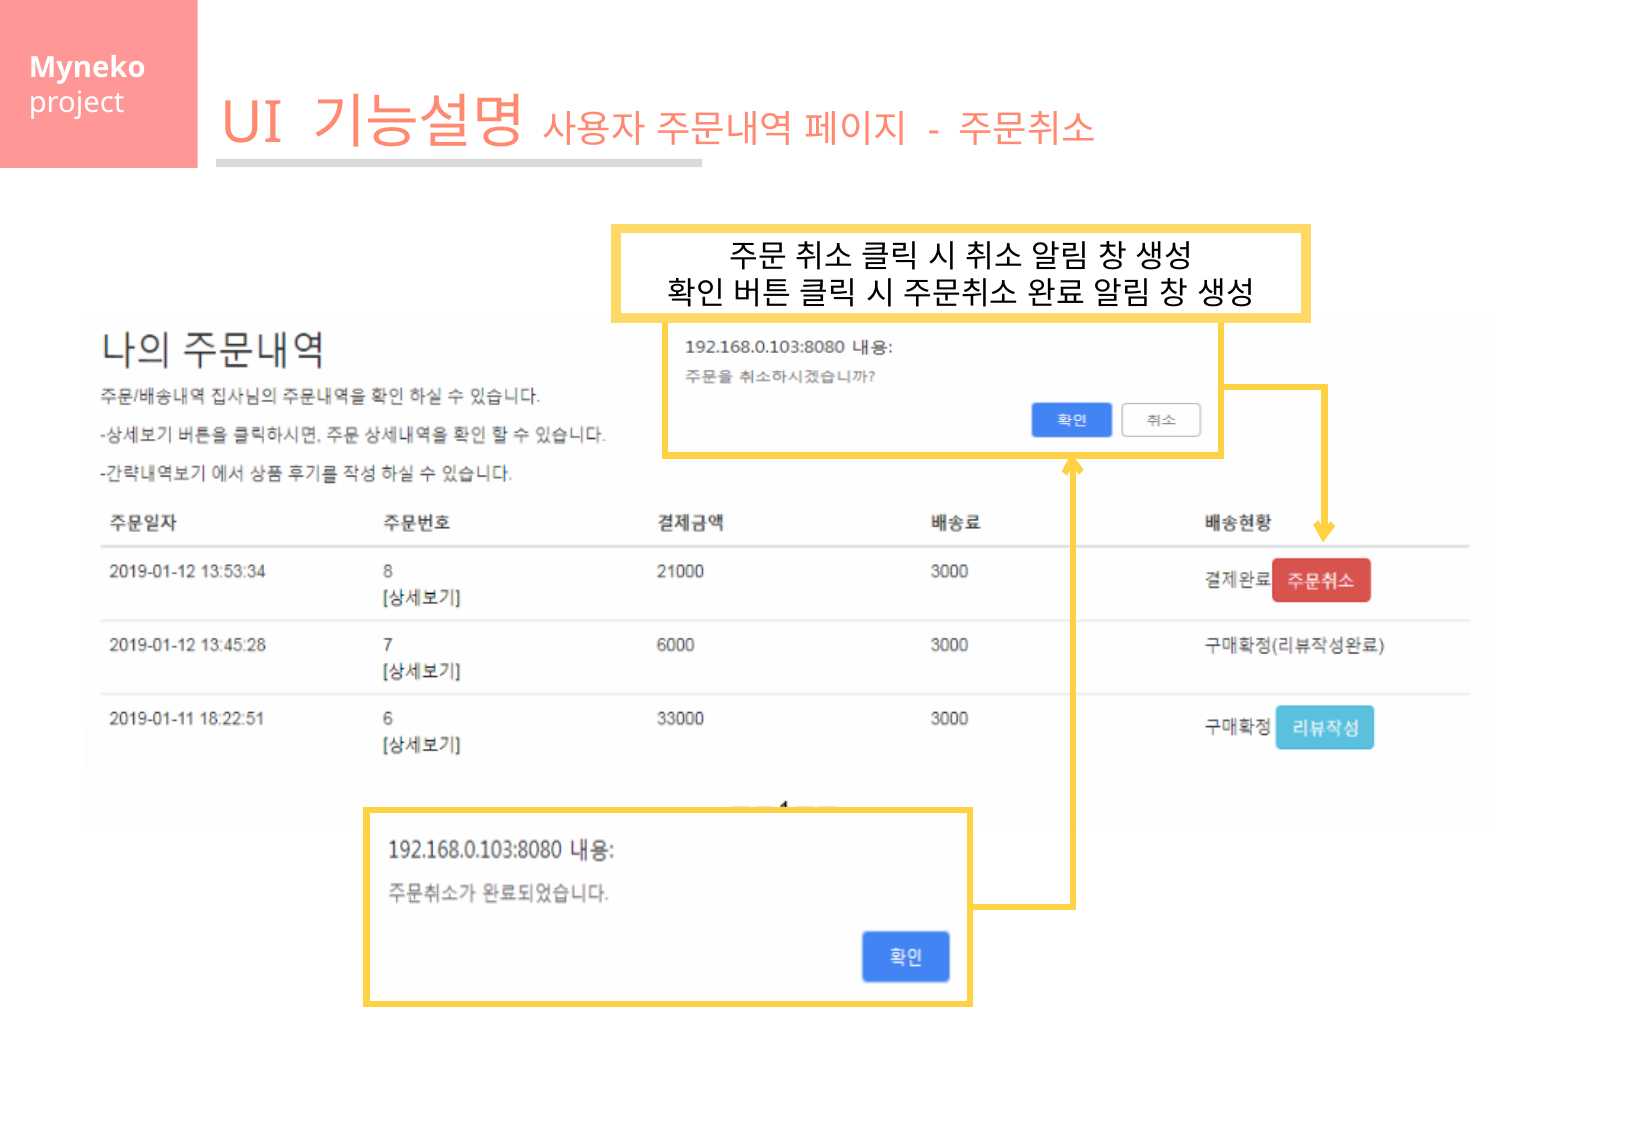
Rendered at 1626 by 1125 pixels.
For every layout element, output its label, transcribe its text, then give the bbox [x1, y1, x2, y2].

text_box [215, 160, 703, 168]
text_box Myneko project [16, 41, 180, 125]
text_box [0, 0, 199, 169]
picture [85, 319, 1495, 1001]
text_box UI 기능설명 사용자 주문내역 페이지 - 주문취소 [208, 77, 1370, 160]
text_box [966, 453, 1072, 907]
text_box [1217, 387, 1323, 543]
text_box 주문 취소 클릭 시 취소 알림 창 생성 확인 버튼 클릭 시 주문취소 완료 알림 창 생성 [616, 228, 1307, 318]
